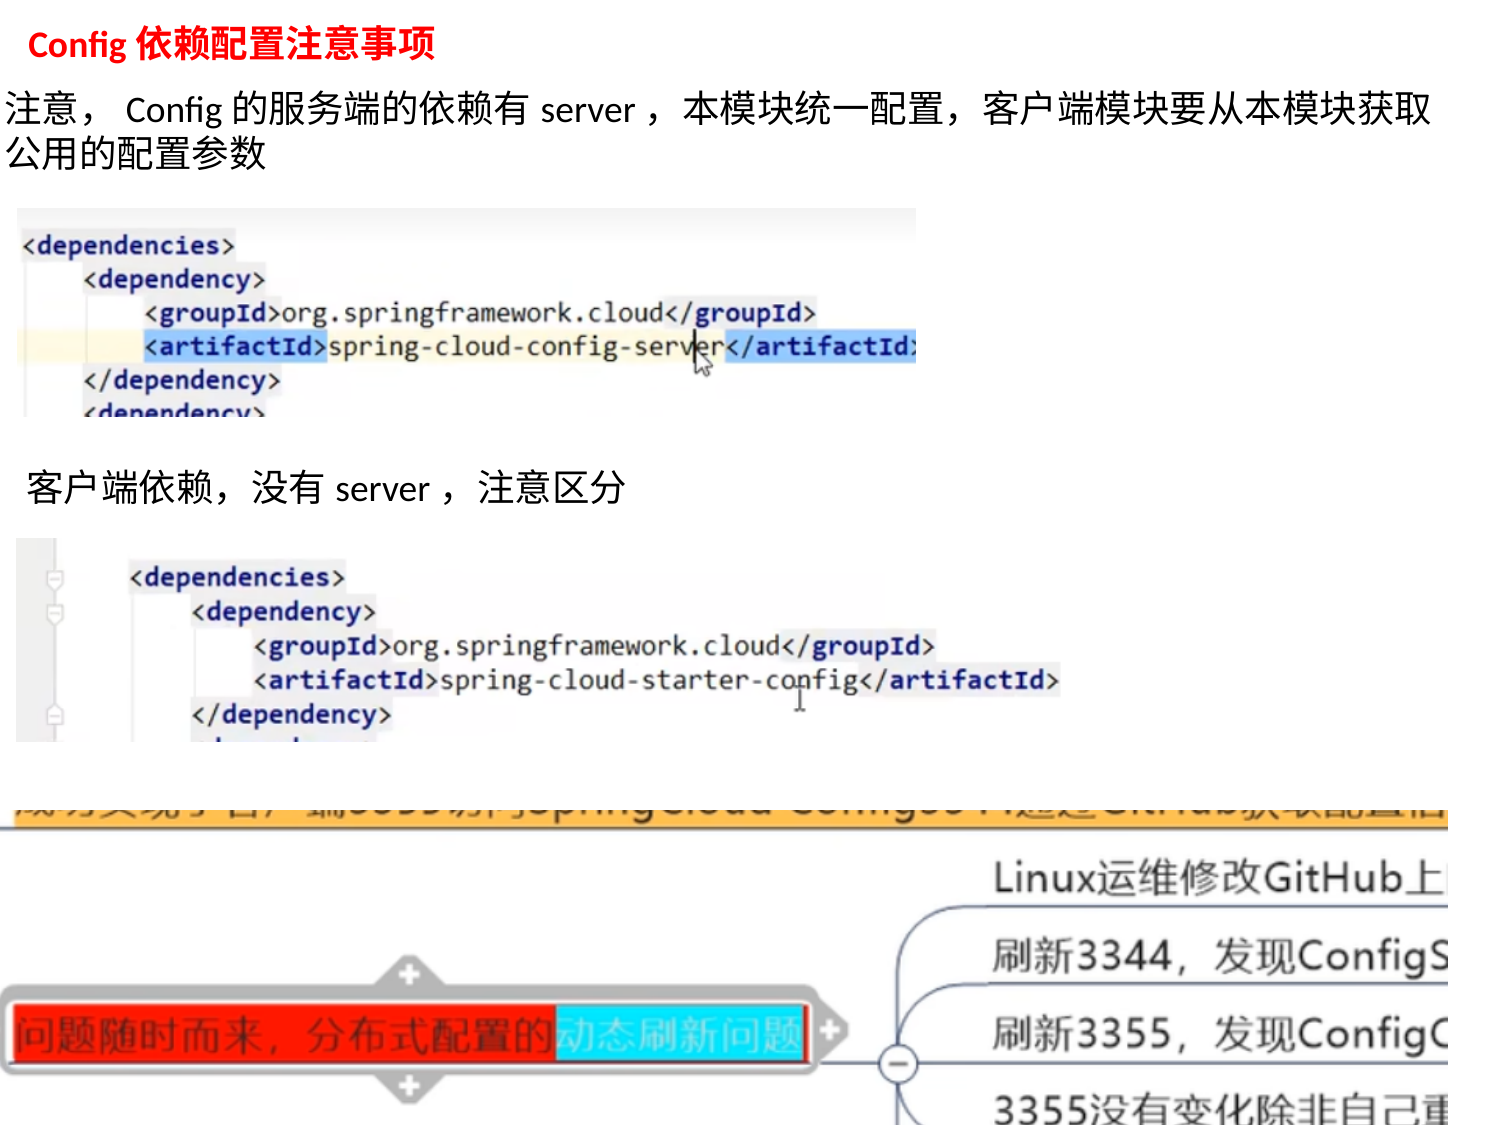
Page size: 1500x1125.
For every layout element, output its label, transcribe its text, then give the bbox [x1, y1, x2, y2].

text_box Config依赖配置注意事项 [13, 12, 451, 73]
picture [17, 207, 916, 418]
picture [16, 538, 1067, 743]
text_box 注意，Config的服务端的依赖有server，本模块统一配置，客户端模块要从本模块获取 公用的配置参数 [0, 78, 1447, 183]
text_box 客户端依赖，没有server，注意区分 [11, 456, 642, 516]
picture [0, 810, 1449, 1125]
